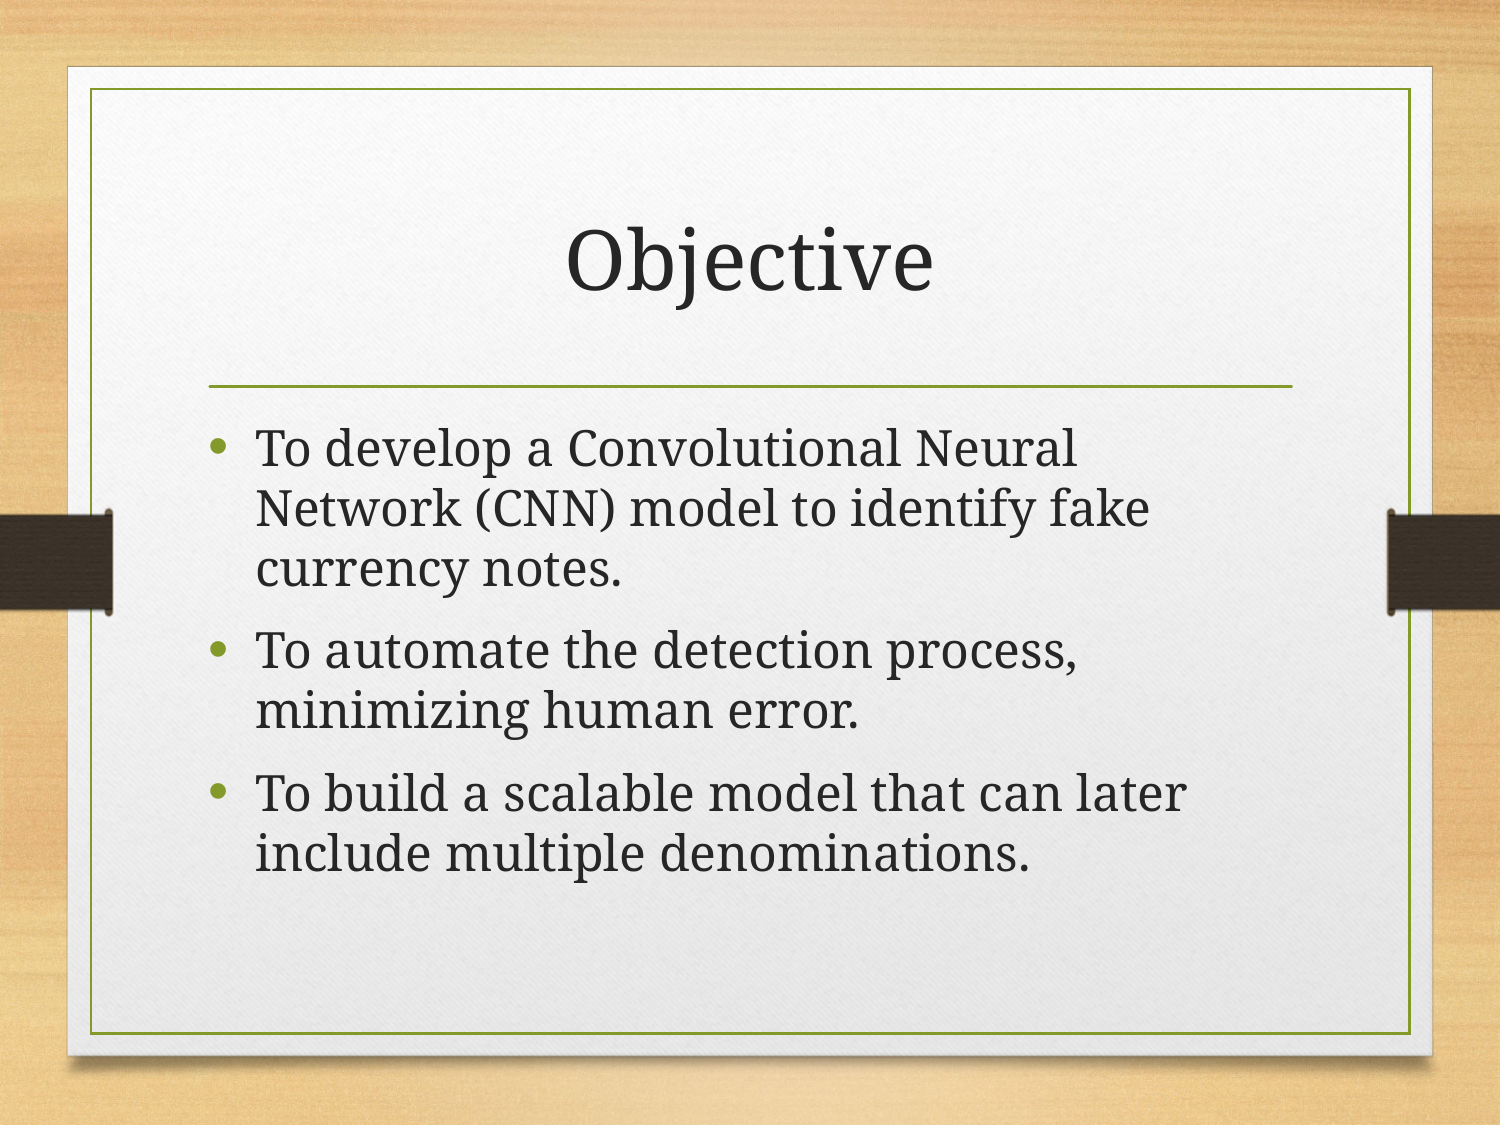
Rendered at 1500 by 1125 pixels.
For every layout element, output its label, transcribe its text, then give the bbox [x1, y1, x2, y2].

title Objective [193, 150, 1309, 365]
picture [0, 0, 1500, 1125]
list To develop a Convolutional Neural Network (CNN) model to identify fake currency notes. To automate the detection process, minimizing human error. To build a scalable model that can later include multiple denominations. [193, 408, 1309, 974]
